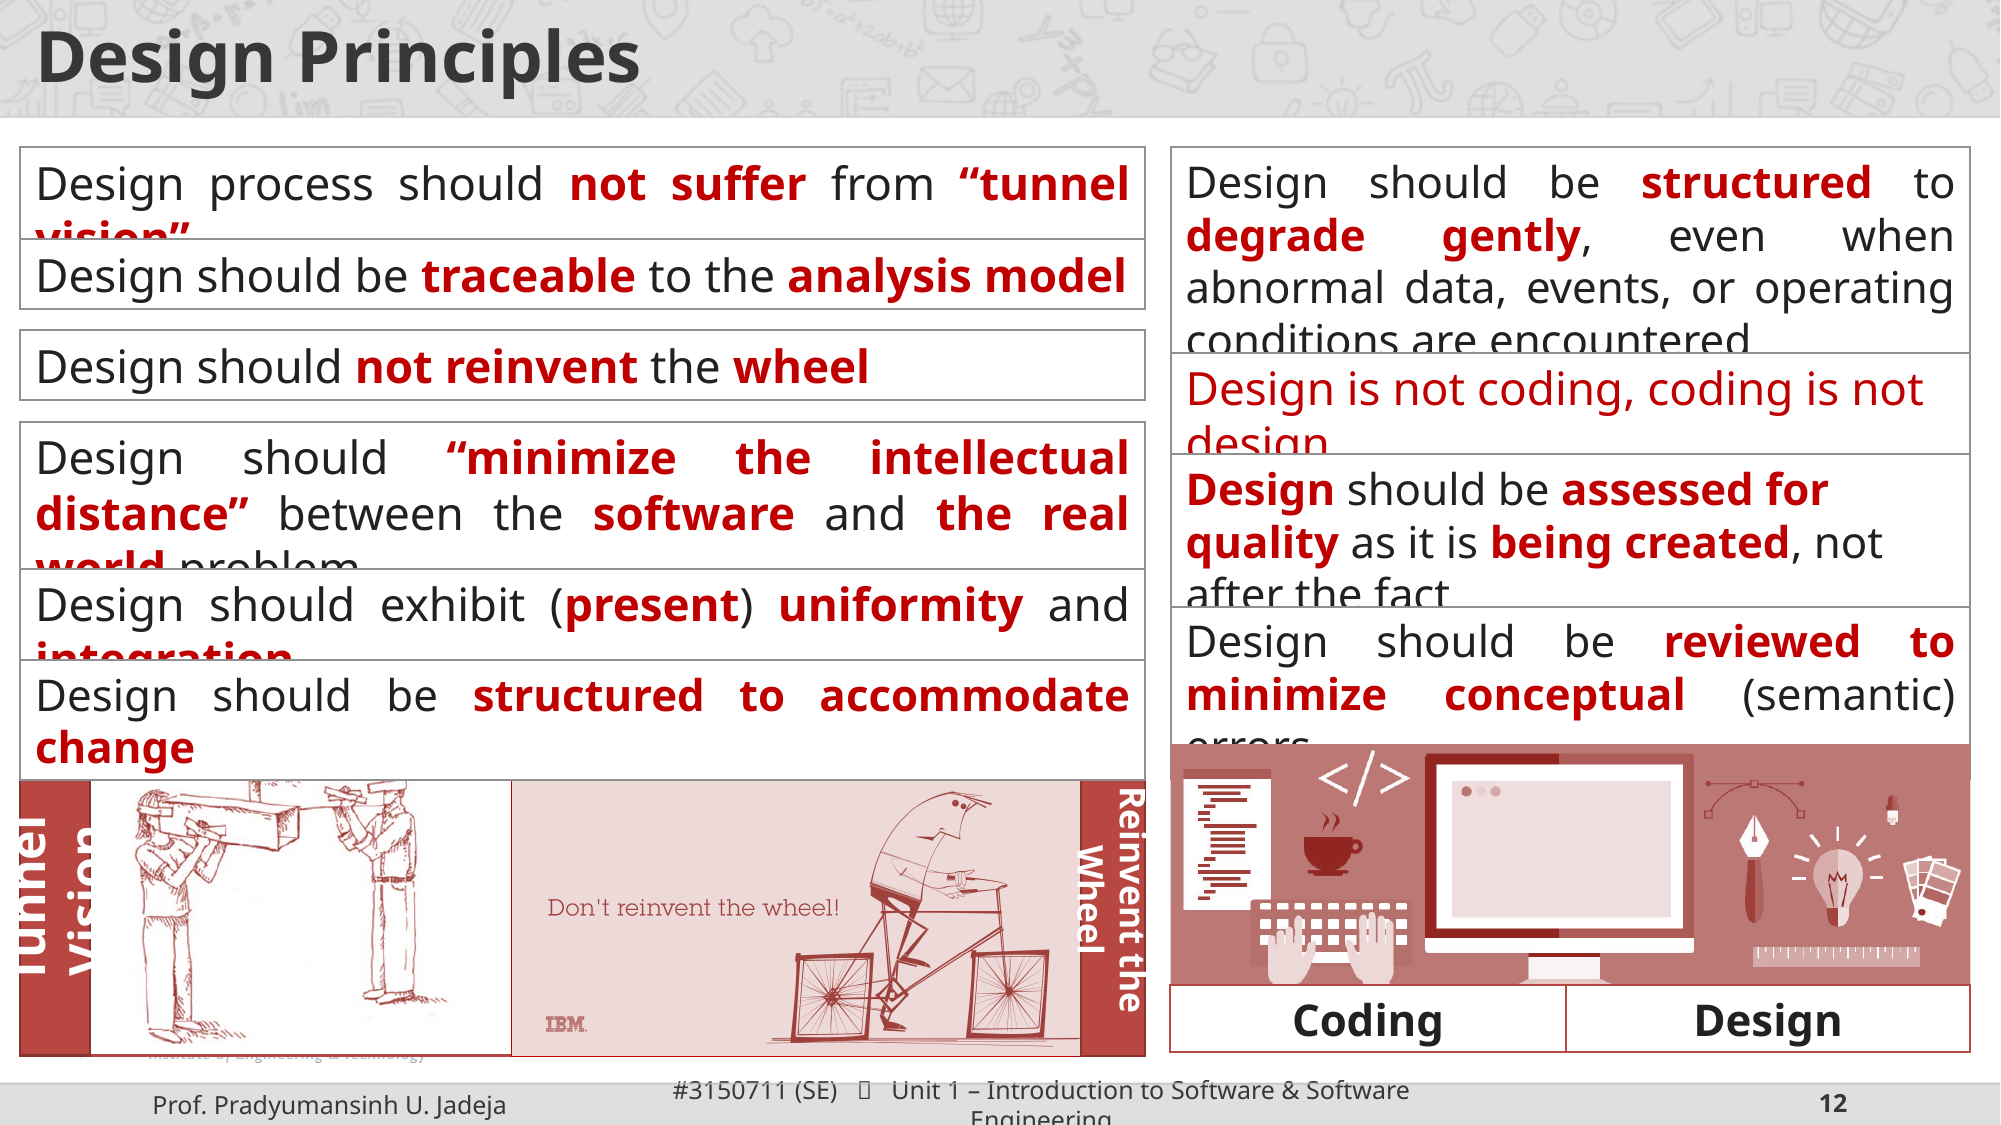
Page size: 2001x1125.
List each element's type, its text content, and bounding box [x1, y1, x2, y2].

text_box Design [1565, 1004, 1971, 1053]
text_box Design process should not suffer from “tunnel vision” [19, 146, 1146, 238]
text_box Design should be traceable to the analysis model [19, 238, 1146, 310]
text_box Design should be assessed for quality as it is being created, not after the fact [1170, 453, 1971, 606]
text_box Tunnel Vision [19, 781, 91, 1057]
text_box Design should not reinvent the wheel [19, 329, 1146, 401]
picture [130, 764, 455, 1044]
text_box Design should be structured to degrade gently, even when abnormal data, events, or operating conditions are encountered [1170, 146, 1971, 352]
text_box Reinvent the Wheel [1108, 781, 1146, 1057]
text_box Design should exhibit (present) uniformity and integration [19, 568, 1146, 659]
picture [1170, 743, 1971, 1004]
text_box Design should “minimize the intellectual distance” between the software and the real world problem [19, 421, 1146, 568]
title Design Principles [0, 0, 2000, 117]
text_box Design is not coding, coding is not design [1170, 352, 1971, 453]
text_box Design should be reviewed to minimize conceptual (semantic) errors [1170, 606, 1971, 743]
text_box [91, 781, 511, 1057]
picture [511, 745, 1108, 1057]
text_box Design should be structured to accommodate change [19, 659, 1146, 781]
text_box Coding [1169, 984, 1565, 1053]
